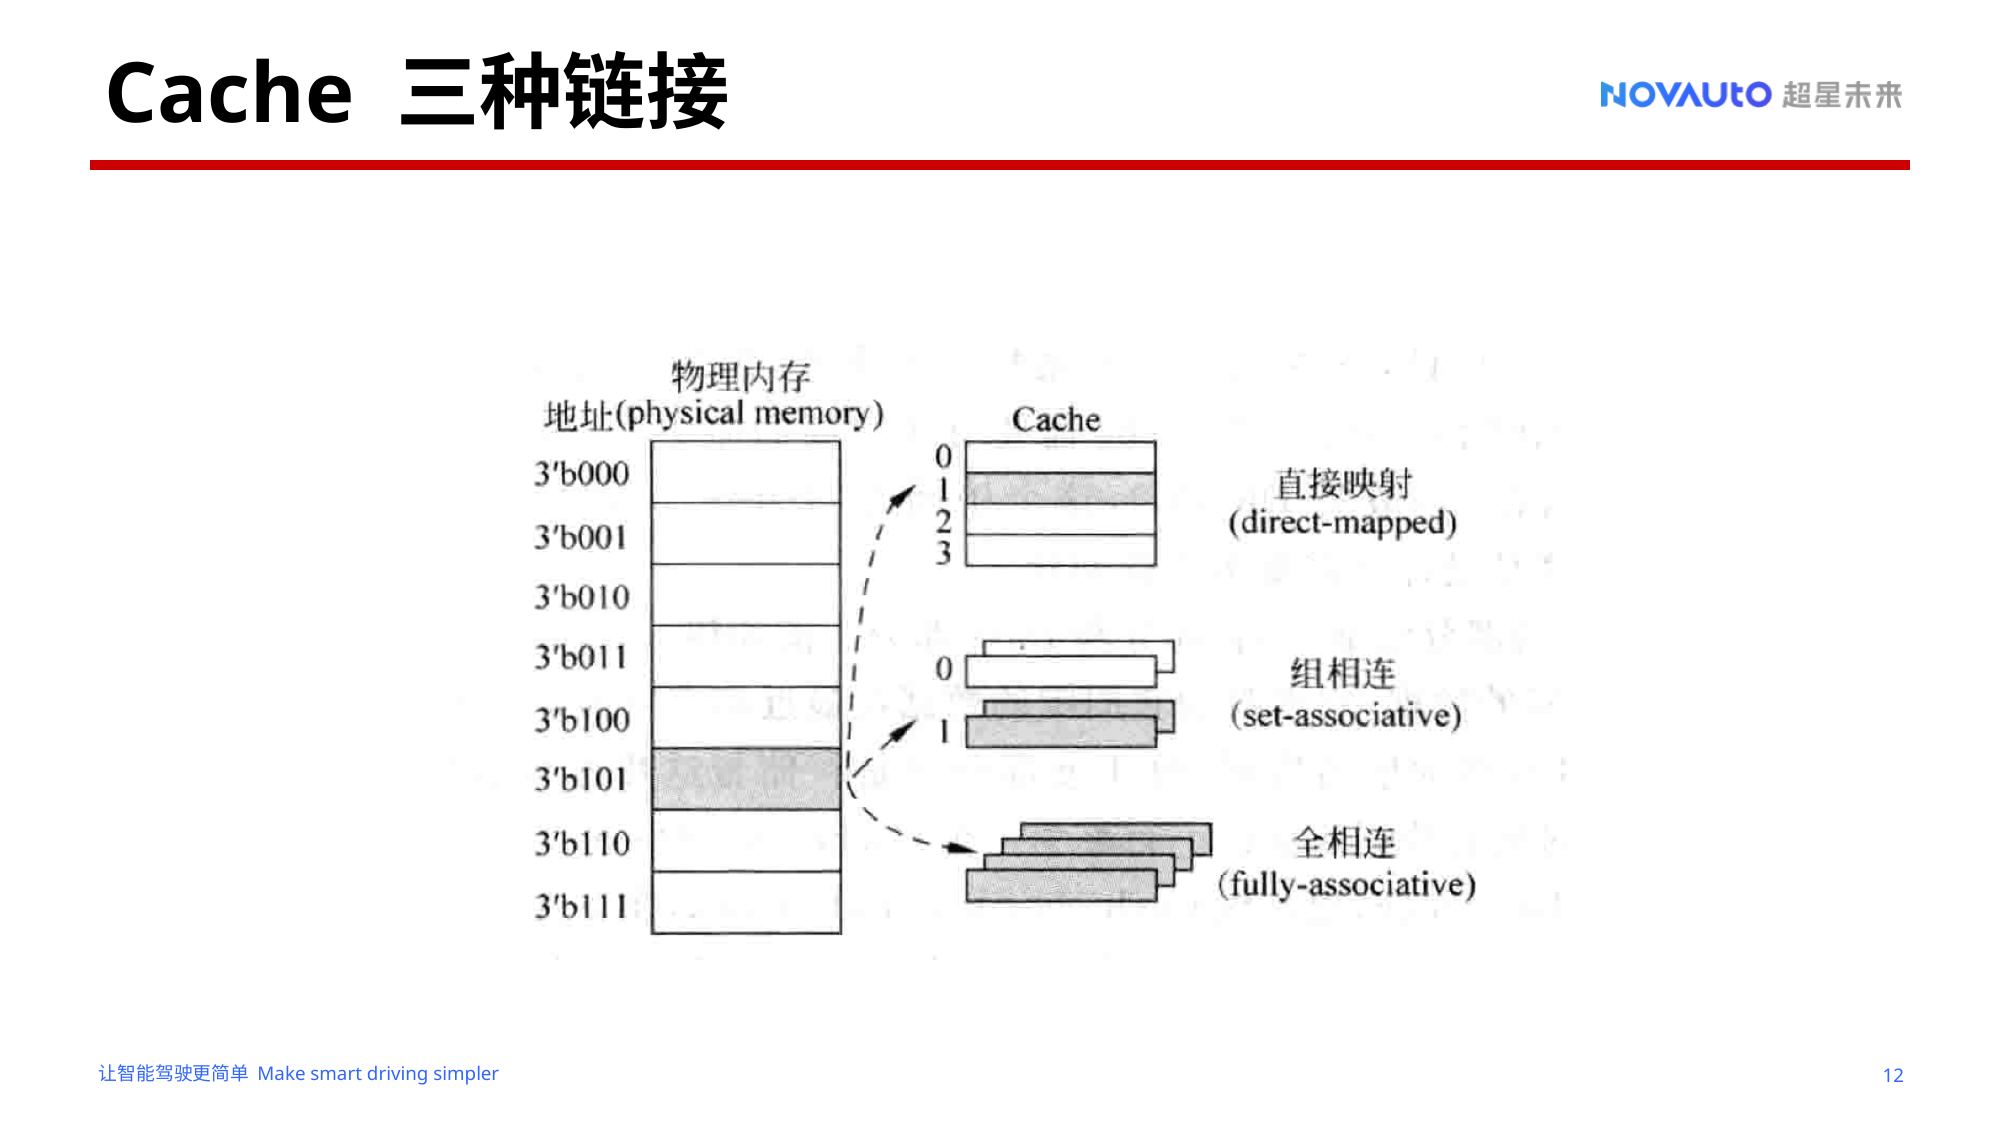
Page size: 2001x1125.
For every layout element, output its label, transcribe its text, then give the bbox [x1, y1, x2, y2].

title Cache 三种链接 [89, 42, 772, 160]
picture [1601, 81, 1902, 108]
title Cache 三种链接 [89, 166, 772, 176]
picture [449, 332, 1568, 960]
